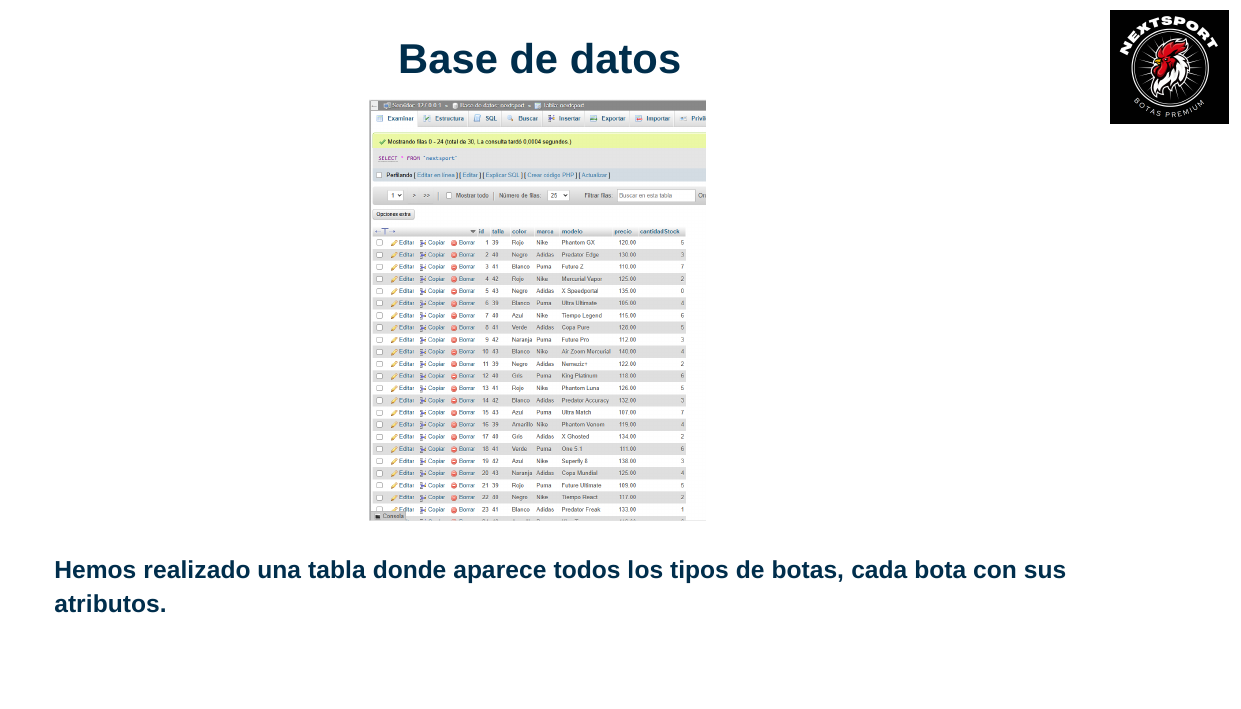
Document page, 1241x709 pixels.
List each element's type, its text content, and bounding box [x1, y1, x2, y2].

picture [369, 98, 707, 522]
picture [1109, 10, 1229, 124]
title Base de datos [385, 20, 777, 100]
list Hemos realizado una tabla donde aparece todos los tipos de botas, cada bota con sus atributos. [42, 537, 1198, 631]
